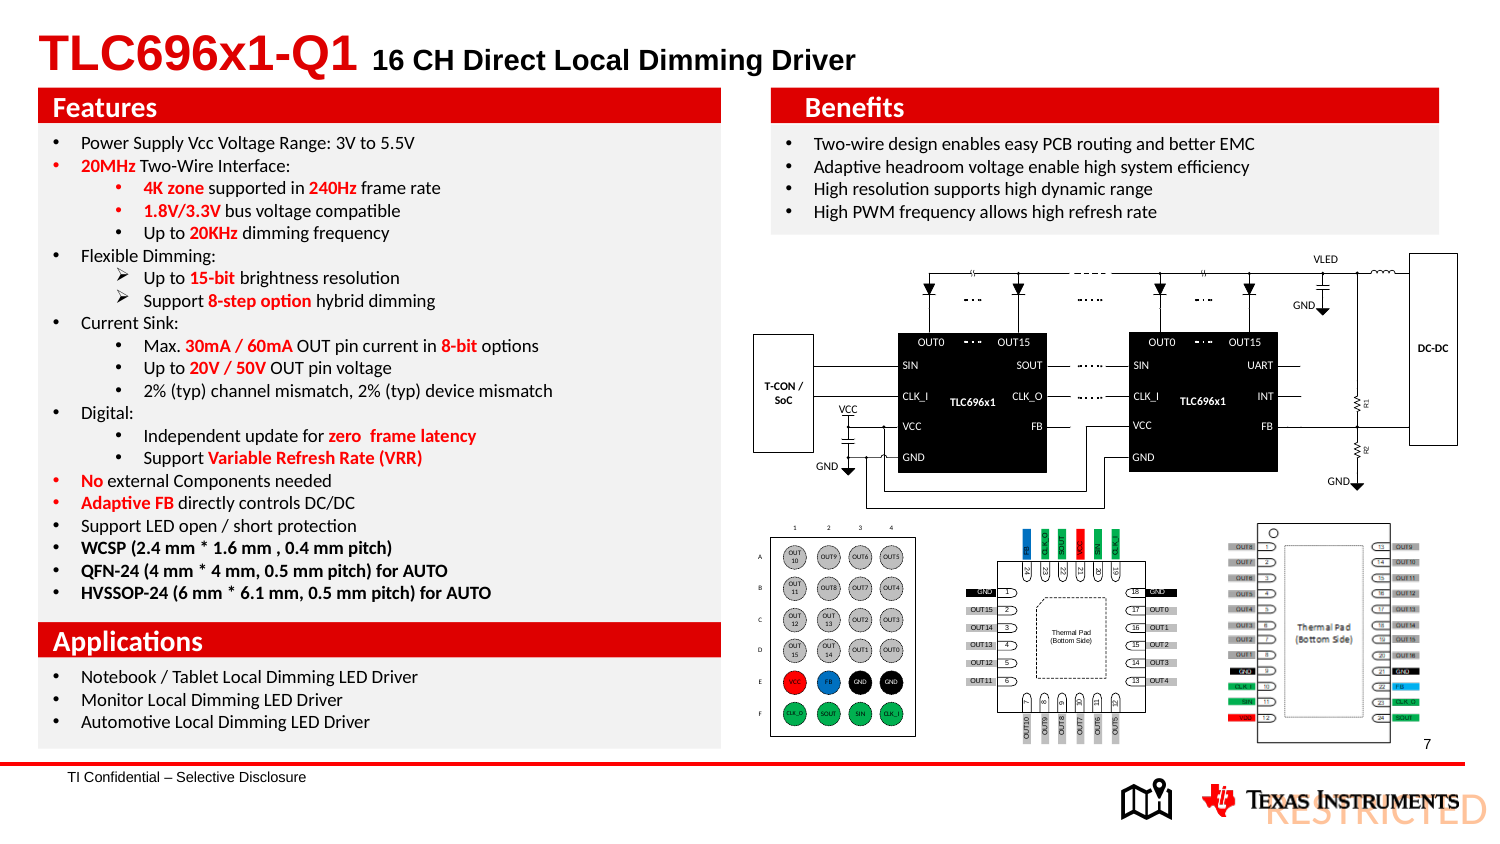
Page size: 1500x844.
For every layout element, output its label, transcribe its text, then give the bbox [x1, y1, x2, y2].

picture [1202, 784, 1459, 817]
text_box Notebook / Tablet Local Dimming LED Driver Monitor Local Dimming LED Driver Automotive Local Dimming LED Driver [36, 655, 723, 751]
title TLC696x1-Q1 16 CH Direct Local Dimming Driver [26, 4, 1414, 106]
text_box Benefits [770, 87, 1440, 124]
text_box Two-wire design enables easy PCB routing and better EMC Adaptive headroom voltage enable high system efficiency High resolution supports high dynamic range High PWM frequency allows high refresh rate [769, 123, 1441, 226]
picture [1116, 768, 1177, 830]
text_box Power Supply Vcc Voltage Range: 3V to 5.5V 20MHz Two-Wire Interface: 4K zone supported in 240Hz frame rate 1.8V/3.3V bus voltage compatible Up to 20KHz dimming frequency Flexible Dimming: Up to 15-bit brightness resolution Support 8-step option hybrid dimming Current Sink: Max. 30mA / 60mA OUT pin current in 8-bit options Up to 20V / 50V OUT pin voltage 2% (typ) channel mismatch, 2% (typ) device mismatch Digital: Independent update for zero frame latency Support Variable Refresh Rate (VRR) No external Components needed Adaptive FB directly controls DC/DC Support LED open / short protection WCSP (2.4 mm * 1.6 mm , 0.4 mm pitch) QFN-24 (4 mm * 4 mm, 0.5 mm pitch) for AUTO HVSSOP-24 (6 mm * 6.1 mm, 0.5 mm pitch) for AUTO [36, 121, 723, 624]
text_box Applications [38, 624, 721, 658]
text_box Features [38, 87, 721, 121]
slide_number 7 [1093, 728, 1444, 755]
picture [734, 227, 1476, 746]
